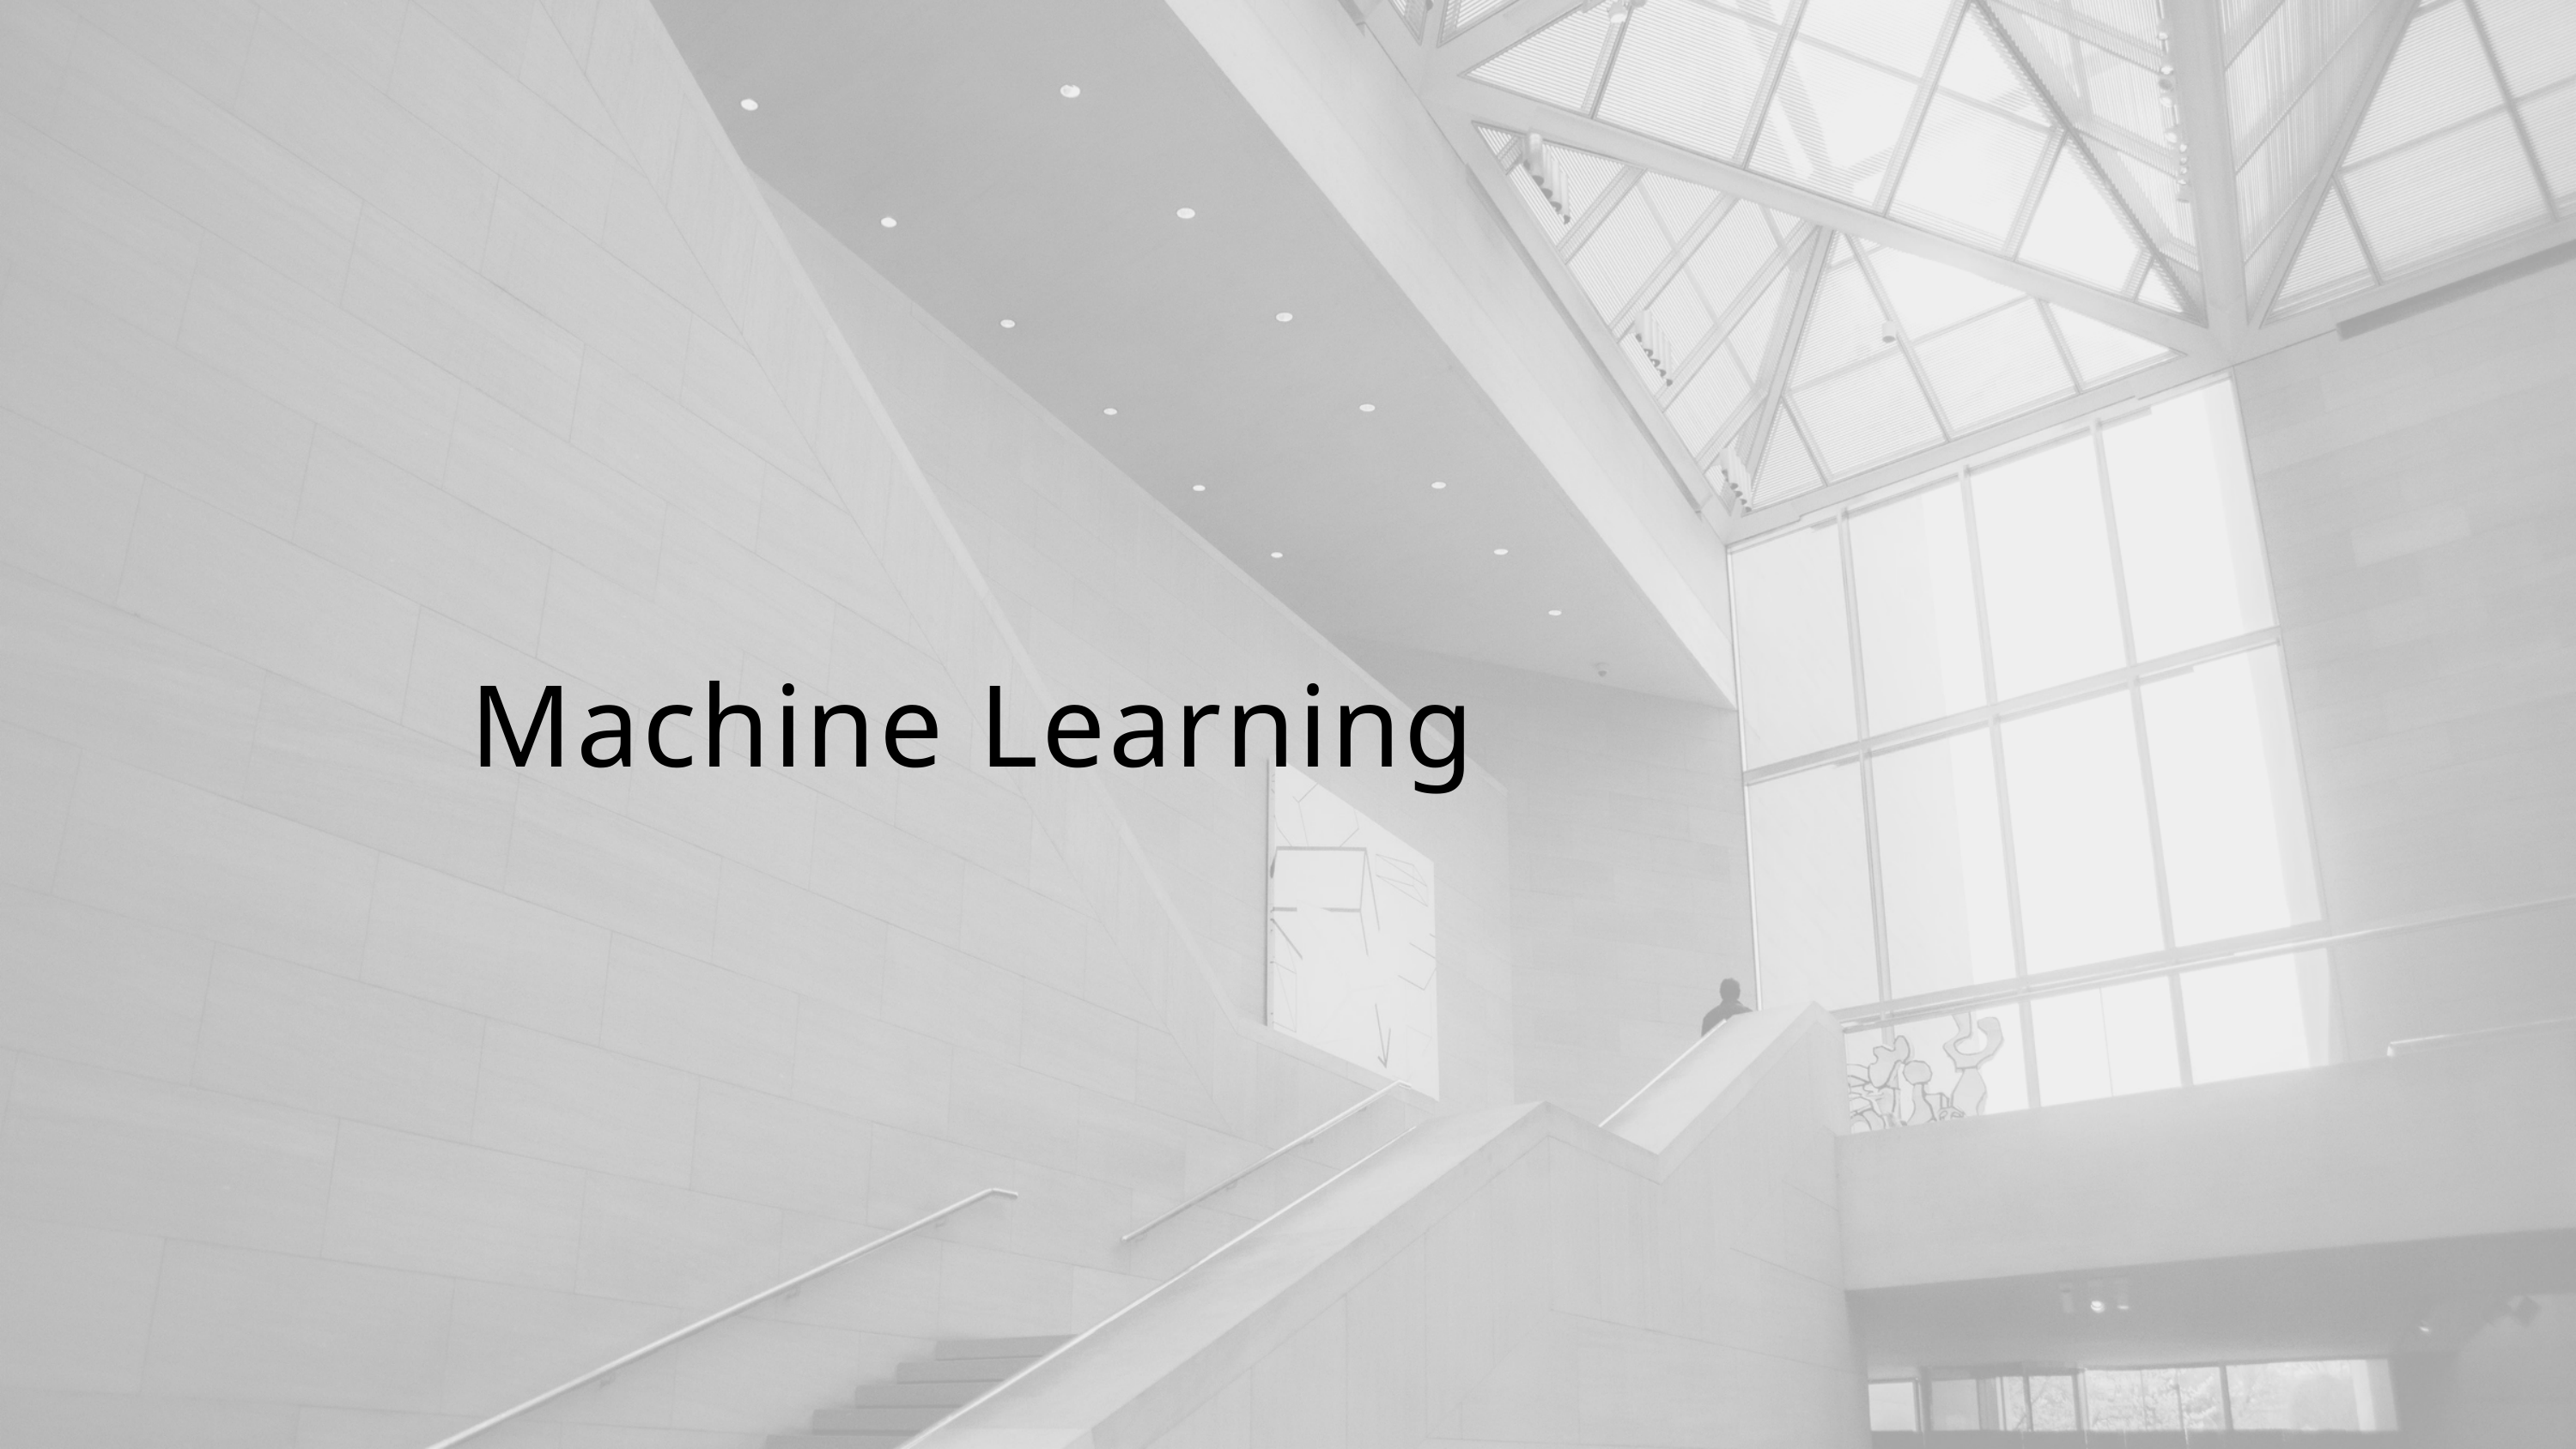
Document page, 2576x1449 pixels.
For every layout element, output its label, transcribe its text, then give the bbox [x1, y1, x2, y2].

text_box [0, 0, 2576, 1449]
text_box Machine Learning [470, 664, 2106, 790]
